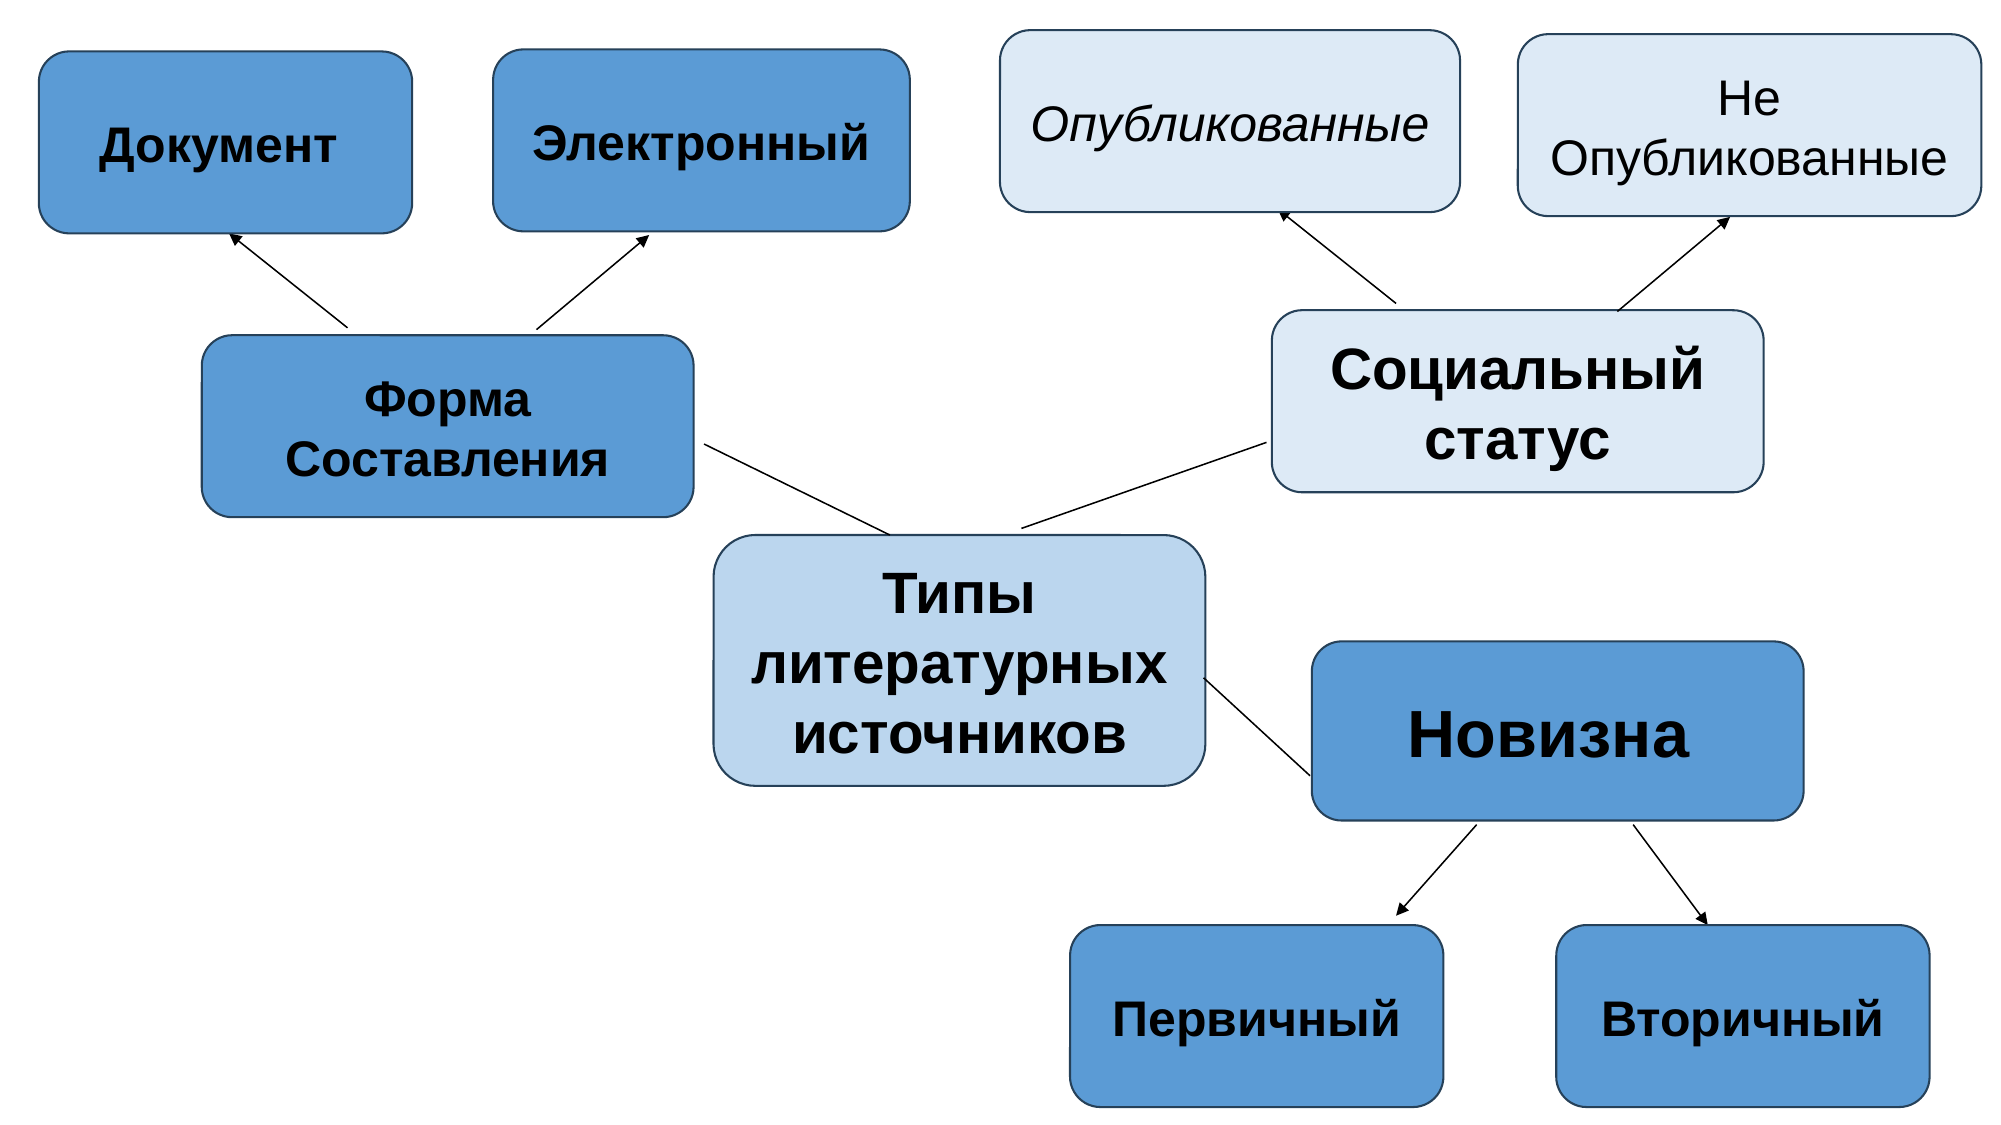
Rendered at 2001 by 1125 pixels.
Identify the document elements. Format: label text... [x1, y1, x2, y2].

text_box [703, 443, 891, 536]
text_box Социальный статус [1271, 310, 1764, 493]
text_box Первичный [1070, 925, 1444, 1108]
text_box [1021, 442, 1267, 529]
text_box Электронный [493, 49, 910, 232]
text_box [1277, 208, 1397, 304]
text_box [228, 233, 348, 329]
text_box Форма Составления [201, 335, 694, 518]
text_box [1395, 824, 1477, 916]
text_box Опубликованные [999, 30, 1461, 213]
text_box Не Опубликованные [1517, 34, 1982, 217]
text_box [1617, 216, 1731, 312]
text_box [536, 234, 650, 330]
text_box Новизна [1311, 641, 1804, 821]
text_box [1632, 824, 1708, 926]
text_box Документ [38, 51, 413, 234]
text_box Вторичный [1556, 925, 1930, 1108]
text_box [1203, 677, 1311, 777]
text_box Типы литературных источников [713, 535, 1206, 786]
